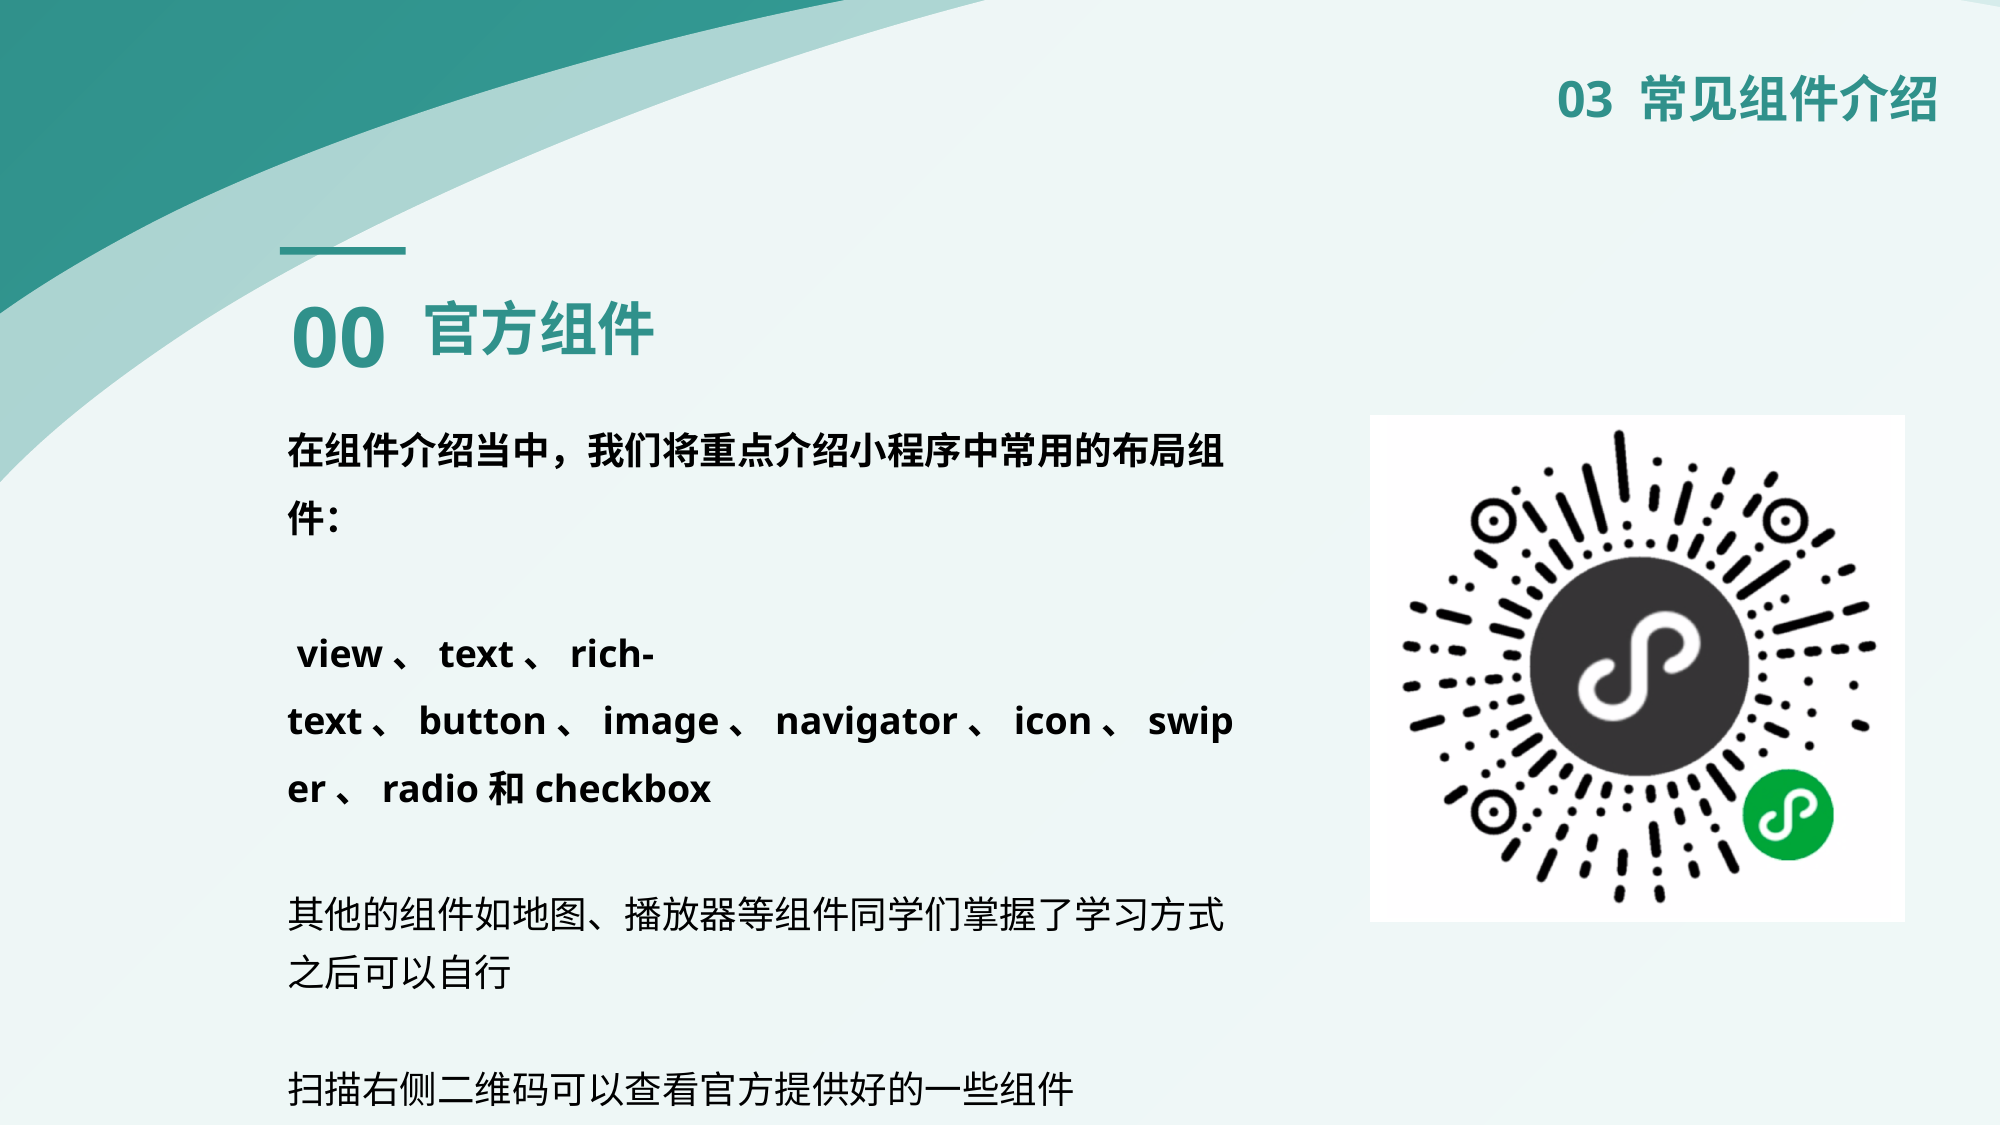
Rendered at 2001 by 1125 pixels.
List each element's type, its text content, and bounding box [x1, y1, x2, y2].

text_box 00 [276, 246, 402, 392]
picture [1370, 415, 1905, 922]
text_box 在组件介绍当中，我们将重点介绍小程序中常用的布局组件： view、text、rich-text、button、image、navigator、icon、swiper、radio和checkbox 其他的组件如地图、播放器等组件同学们掌握了学习方式之后可以自行 扫描右侧二维码可以查看官方提供好的一些组件 [272, 397, 1259, 1119]
text_box [402, 246, 407, 256]
text_box 官方组件 [407, 263, 671, 369]
list 03 常见组件介绍 [1083, 41, 1955, 162]
